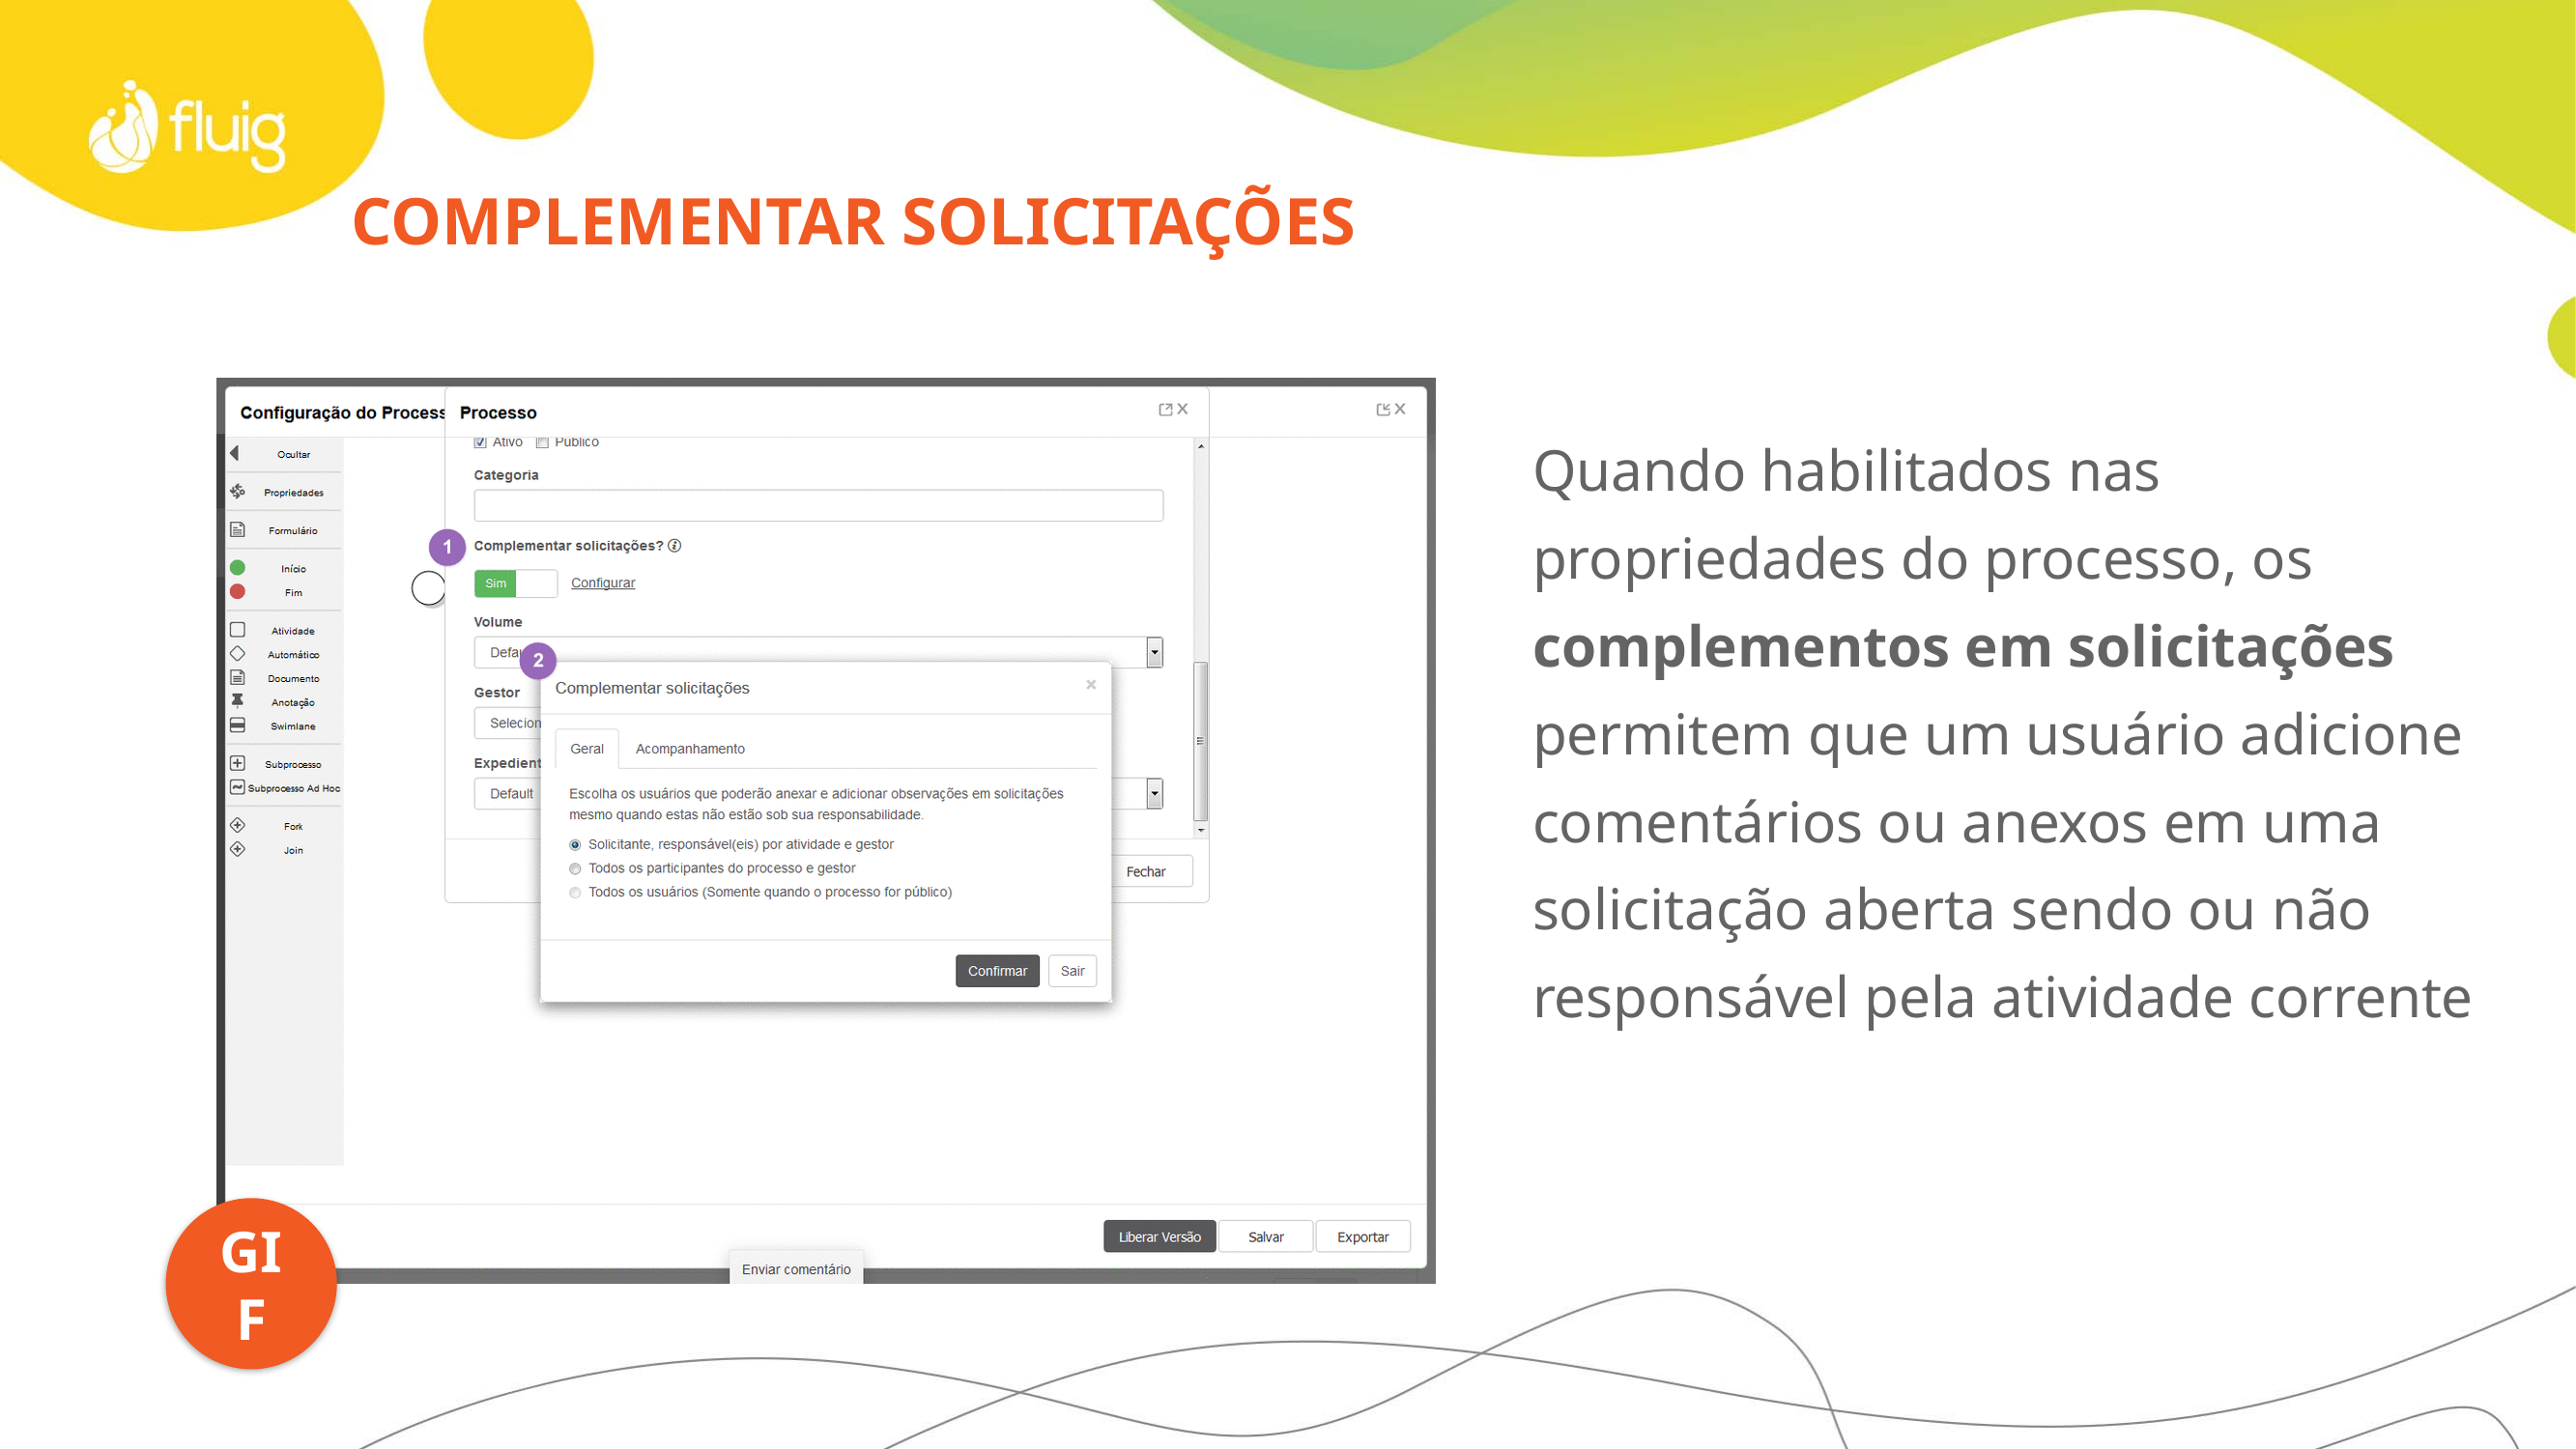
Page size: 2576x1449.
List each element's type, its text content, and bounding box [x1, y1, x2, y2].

title Complementar solicitações [336, 173, 2352, 379]
picture [0, 0, 2576, 1449]
text_box Quando habilitados nas propriedades do processo, os complementos em solicitações permitem que um usuário adicione comentários ou anexos em uma solicitação aberta sendo ou não responsável pela atividade corrente [1518, 407, 2509, 1037]
text_box GIF [164, 1211, 338, 1371]
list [209, 378, 1443, 1285]
